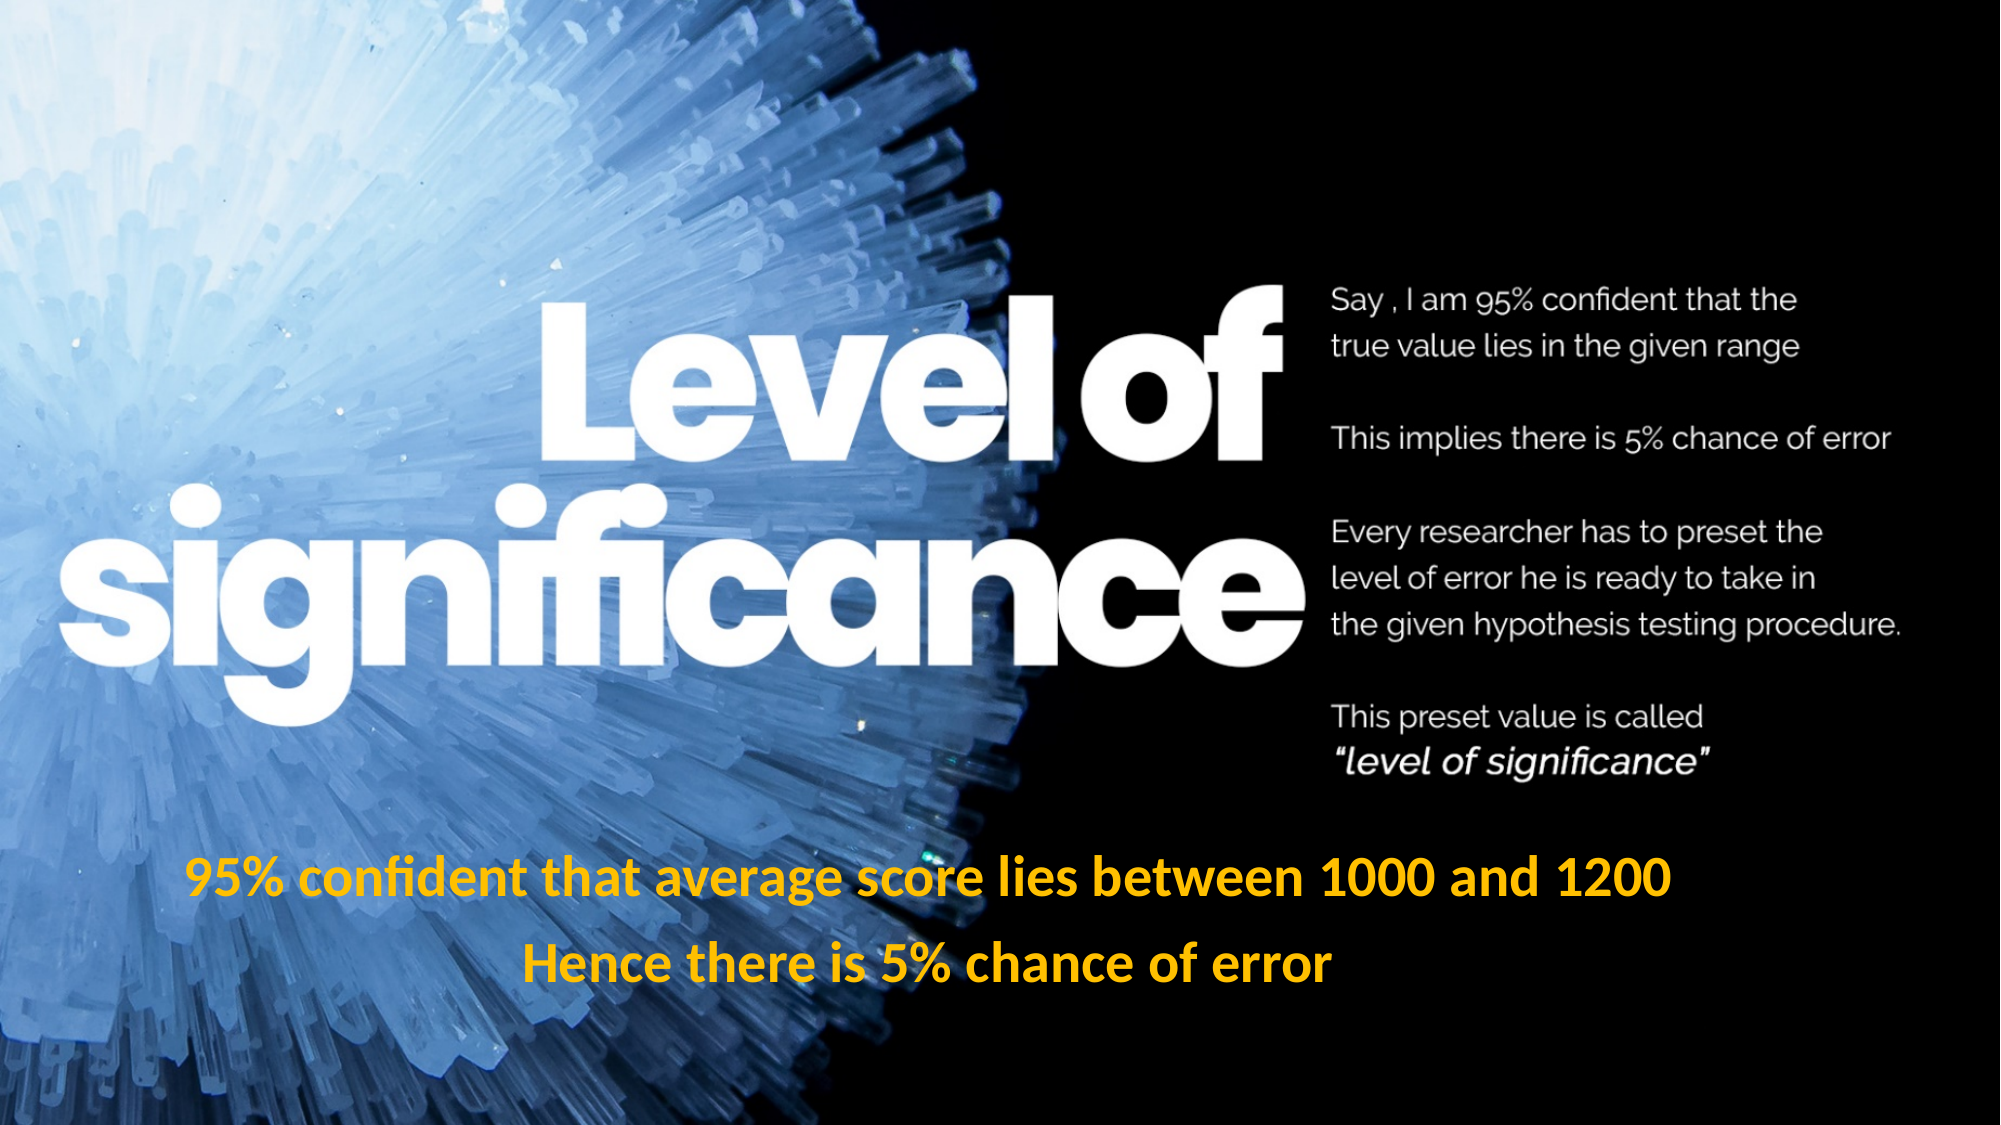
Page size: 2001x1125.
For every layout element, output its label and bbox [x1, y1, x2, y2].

list [0, 0, 2000, 1125]
